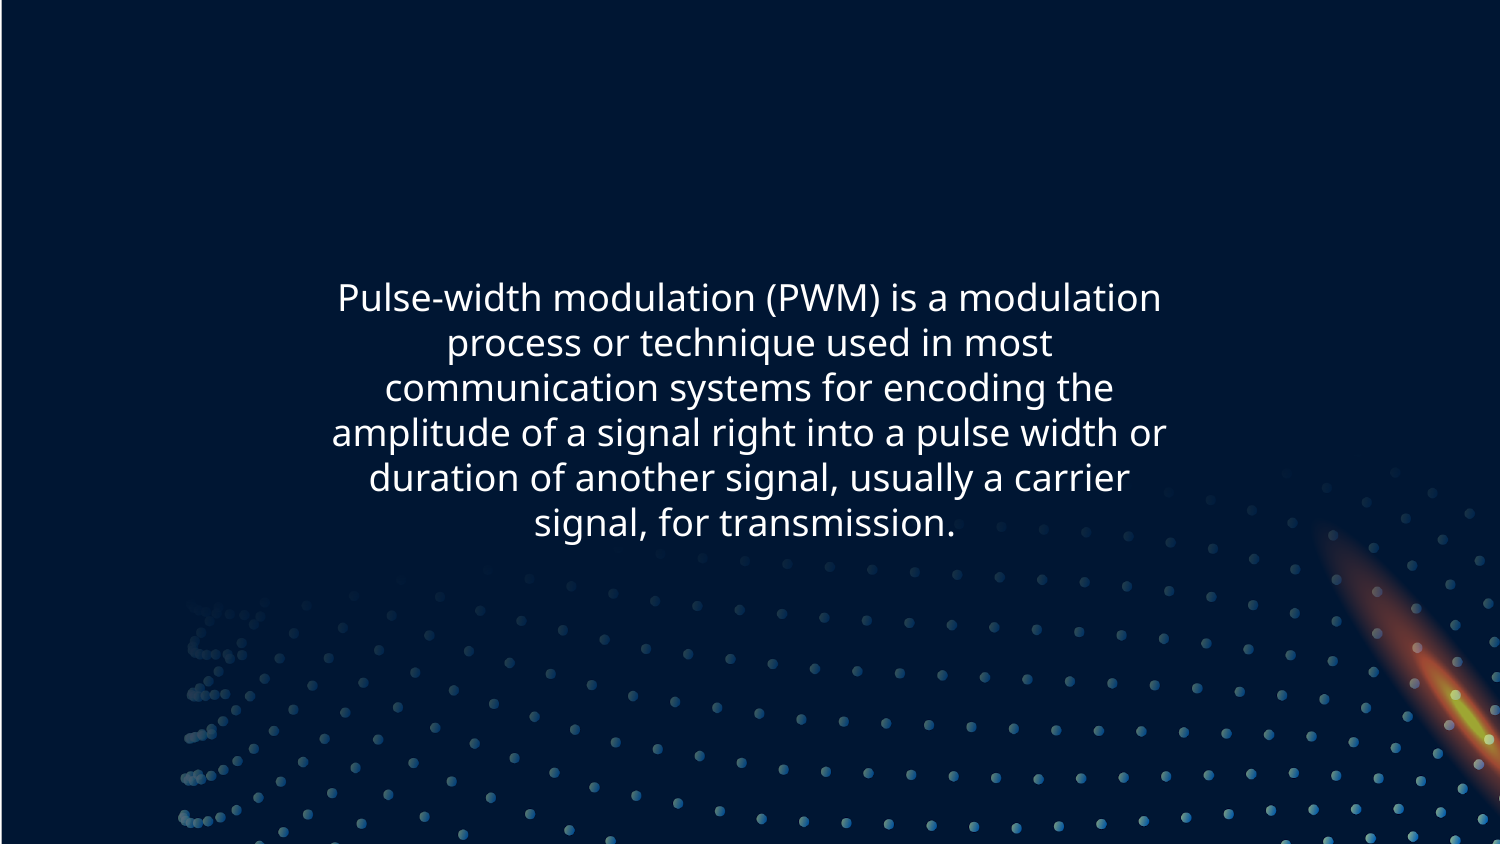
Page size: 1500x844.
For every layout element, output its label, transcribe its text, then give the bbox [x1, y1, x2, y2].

picture [0, 0, 1500, 844]
title Pulse-width modulation (PWM) is a modulation process or technique used in most communication systems for encoding the amplitude of a signal right into a pulse width or duration of another signal, usually a carrier signal, for transmission. [303, 259, 1197, 687]
